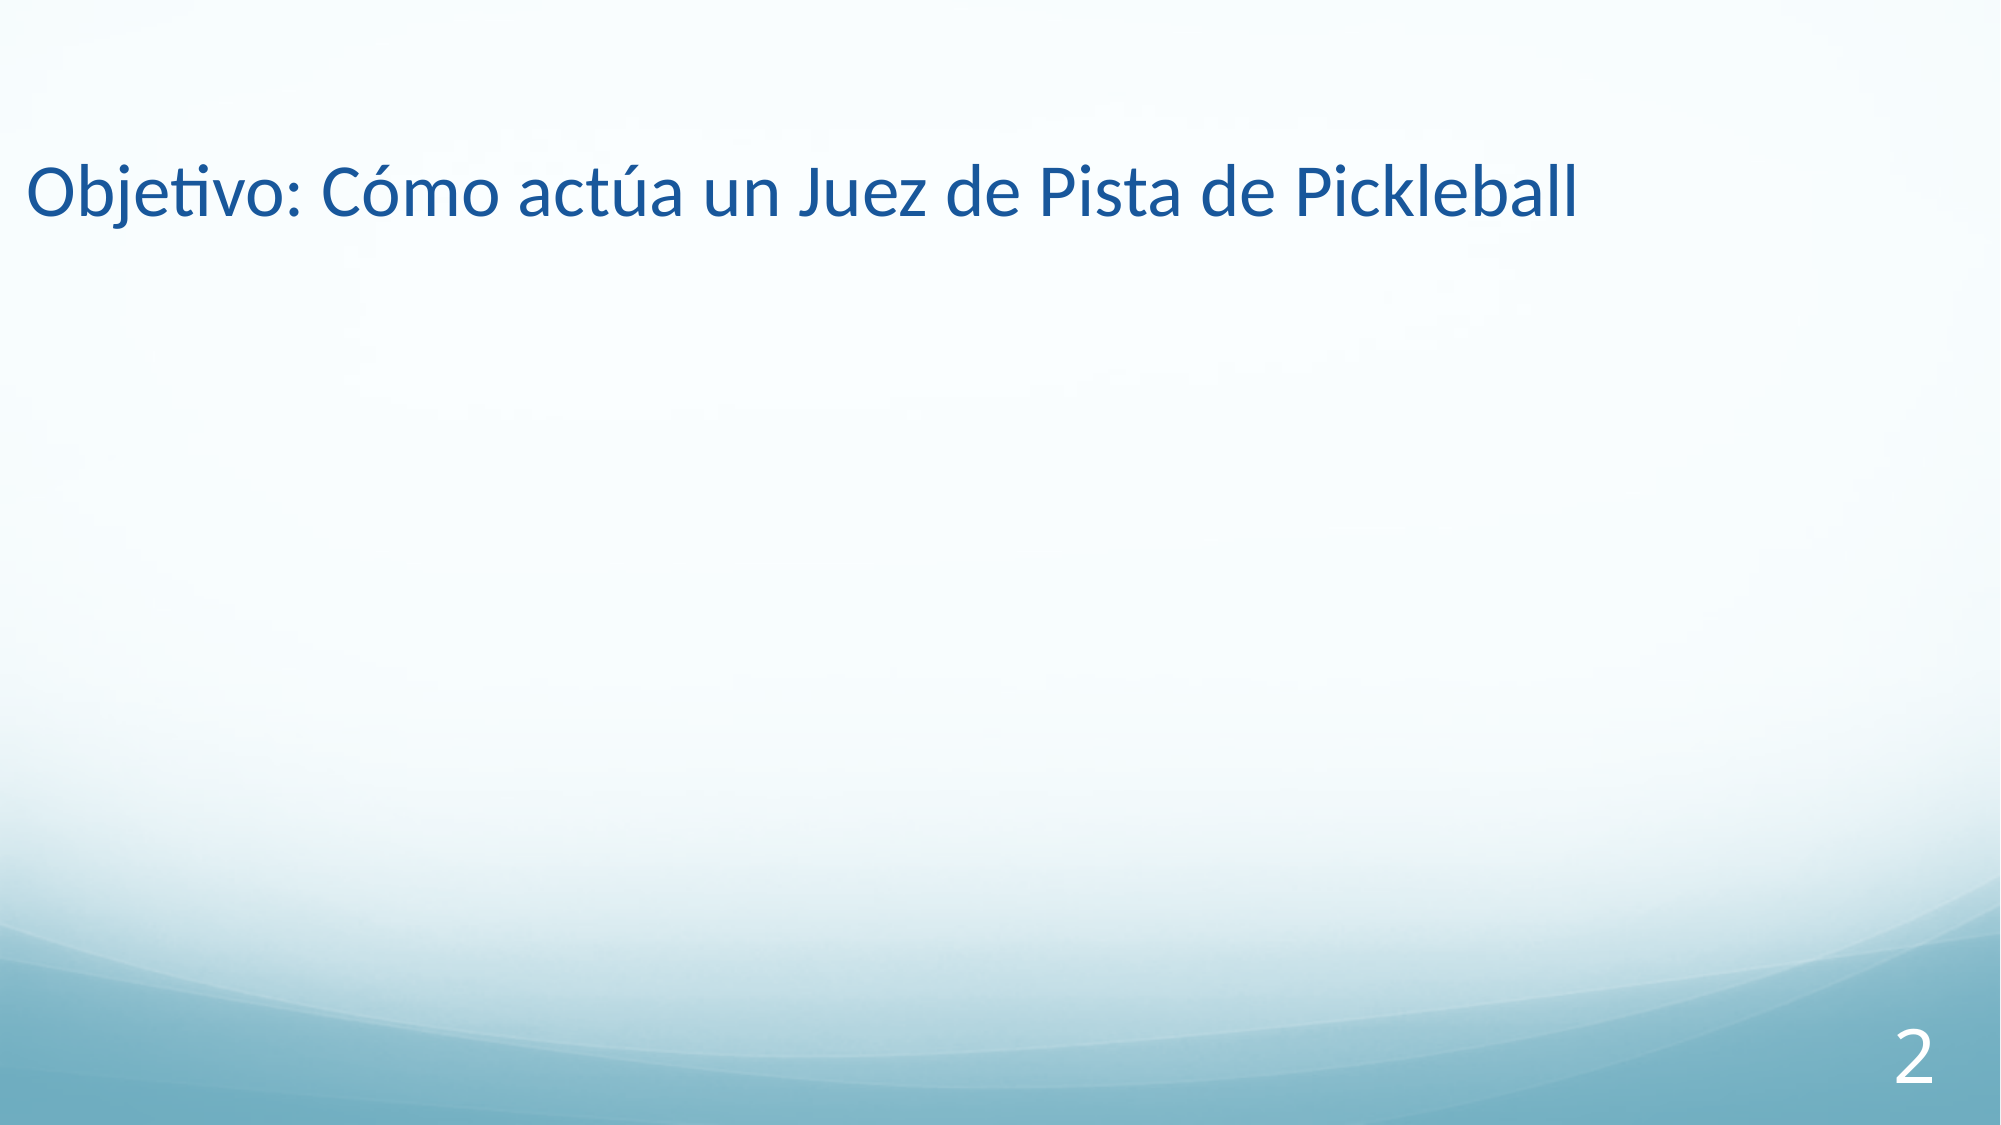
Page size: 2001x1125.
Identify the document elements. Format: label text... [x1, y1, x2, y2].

picture [0, 0, 2001, 1125]
list Objetivo: Cómo actúa un Juez de Pista de Pickleball [18, 14, 1981, 1090]
slide_number 2 [1843, 725, 1945, 1125]
